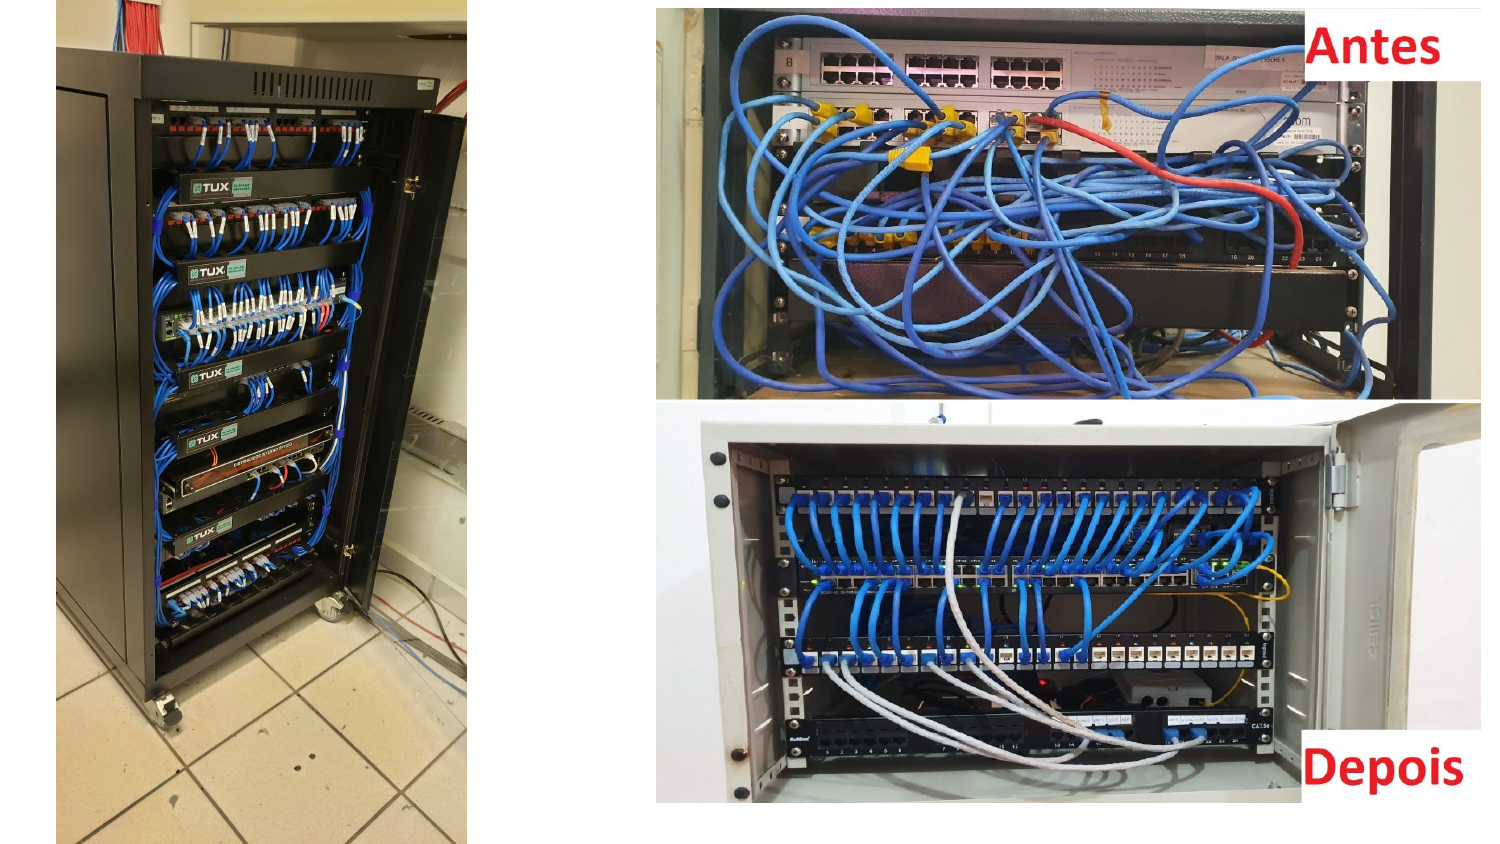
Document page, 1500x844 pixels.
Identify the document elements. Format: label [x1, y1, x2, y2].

picture [56, 0, 468, 844]
picture [655, 8, 1481, 803]
